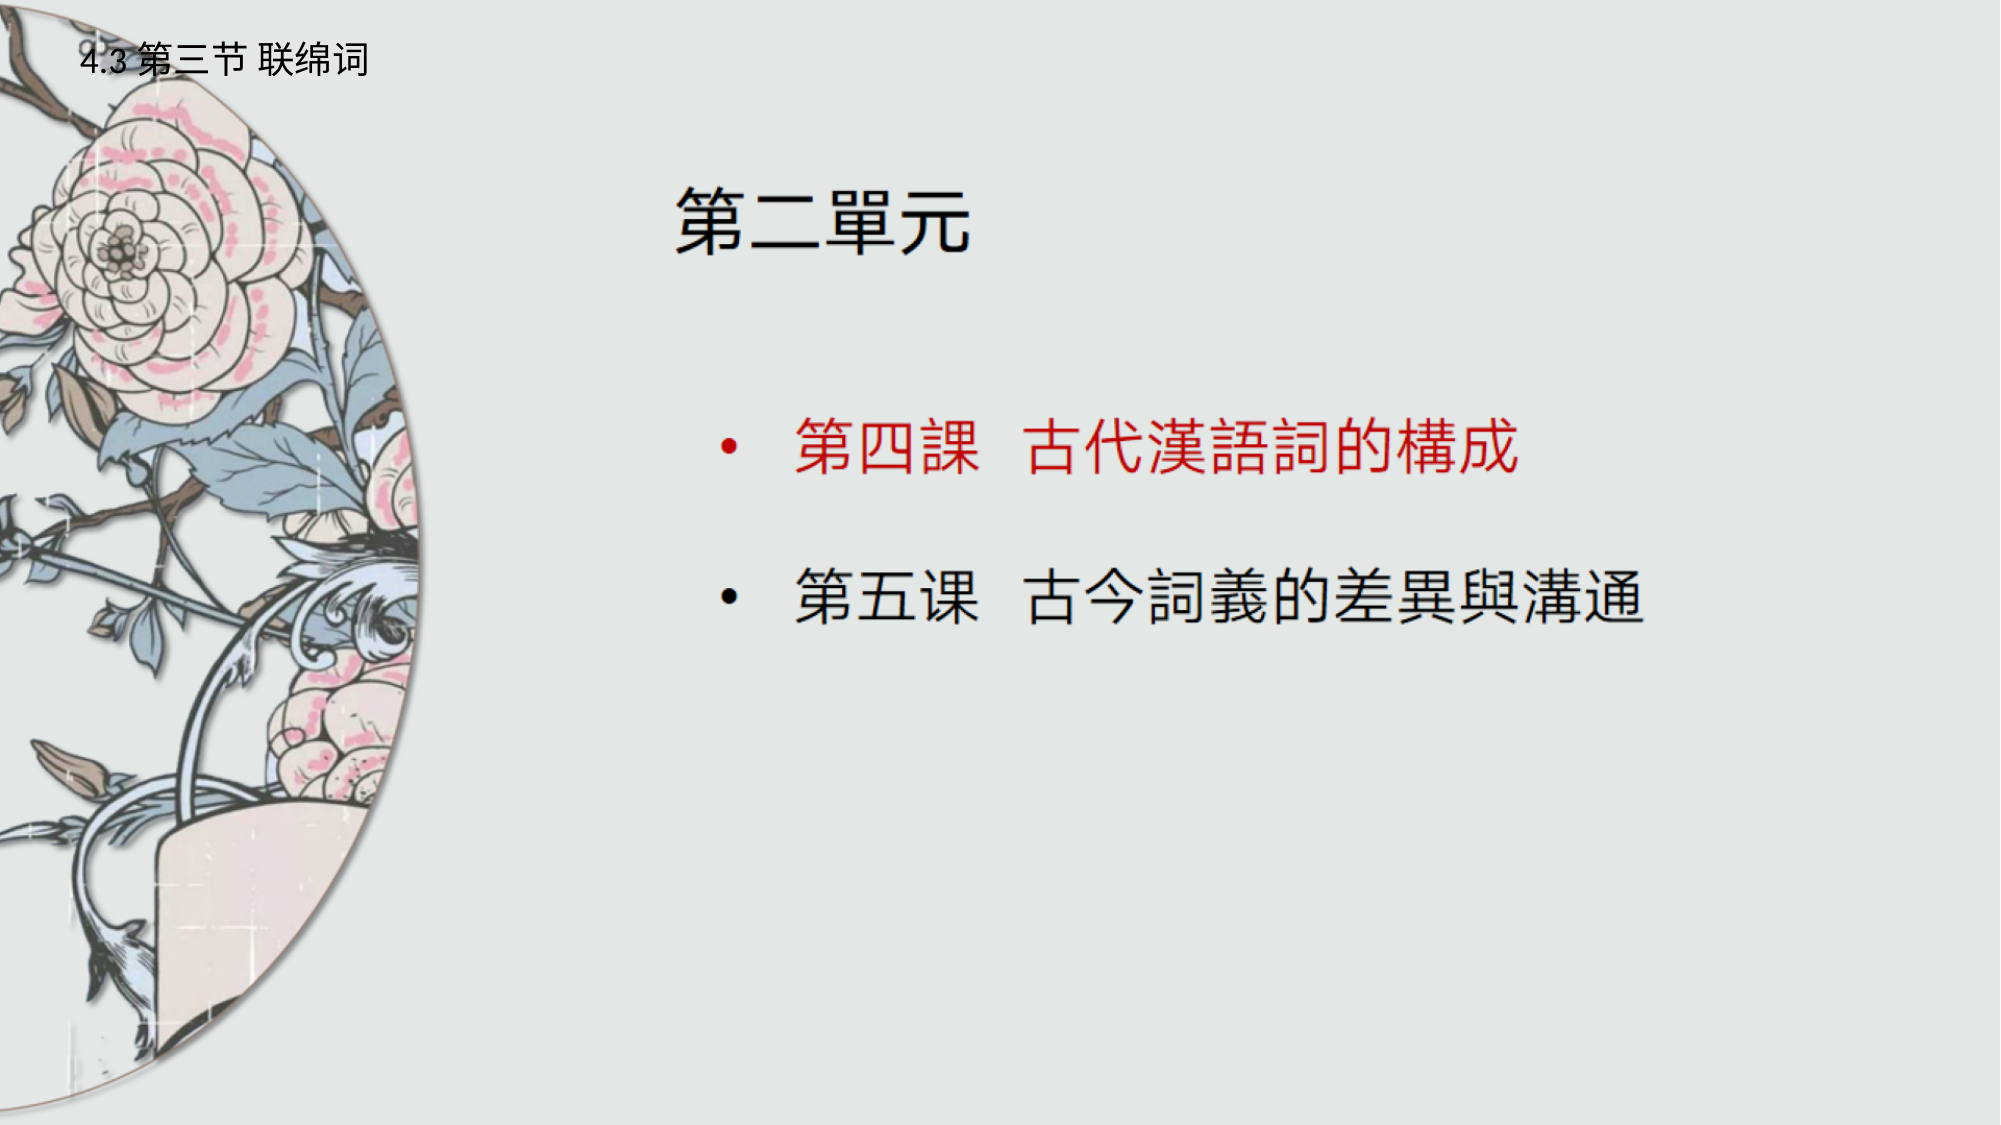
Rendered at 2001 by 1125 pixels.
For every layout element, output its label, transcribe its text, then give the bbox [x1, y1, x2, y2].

text_box 4.3第三节 联绵词 [64, 28, 385, 89]
picture [0, 0, 2001, 1125]
